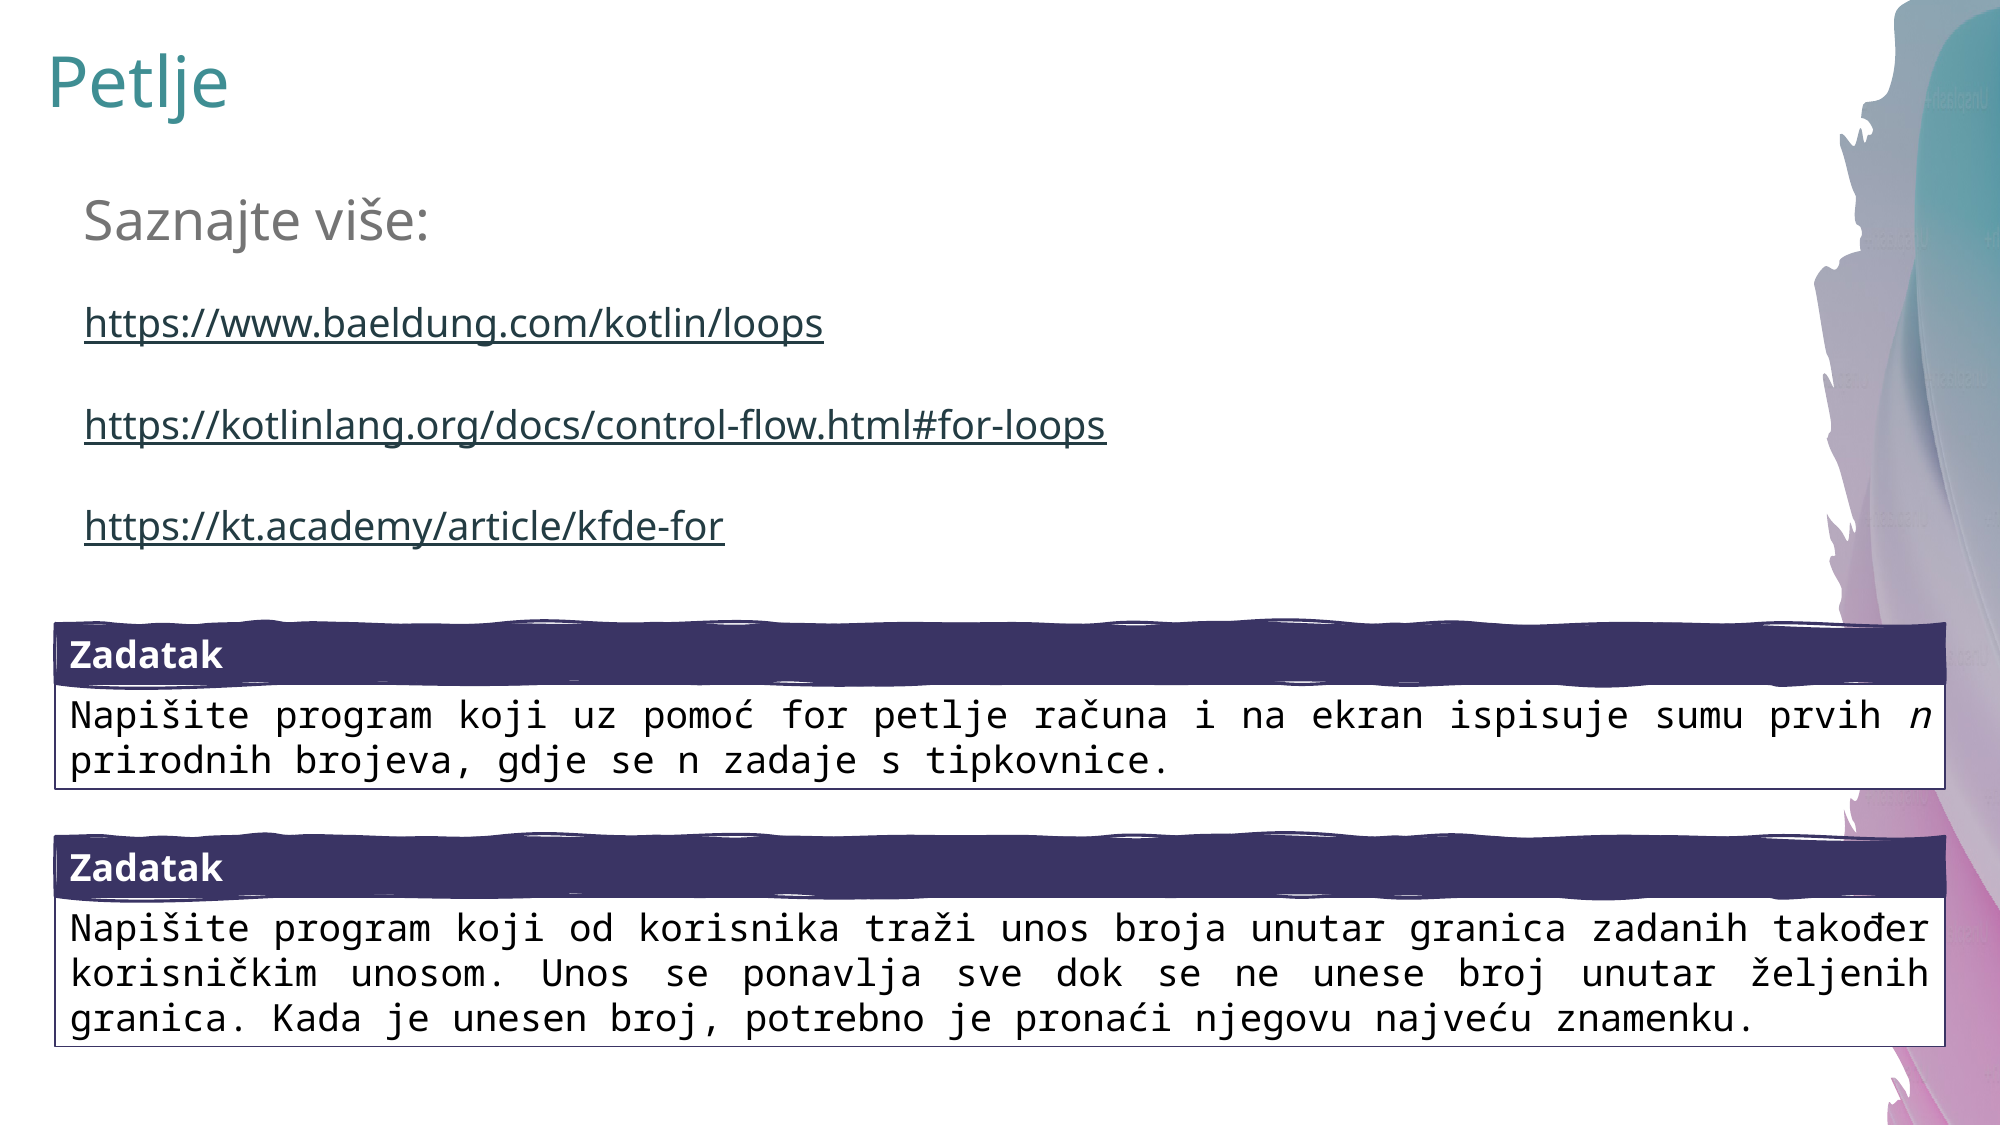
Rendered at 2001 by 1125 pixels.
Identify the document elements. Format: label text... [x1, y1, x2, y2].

title Petlje [31, 39, 1757, 132]
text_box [54, 623, 1946, 791]
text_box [54, 835, 1946, 1049]
list Saznajte više: https://www.baeldung.com/kotlin/loops https://kotlinlang.org/docs/control-flow.html#for-loops https://kt.academy/article/kfde-for [69, 144, 1813, 563]
picture [1813, 0, 2000, 1125]
